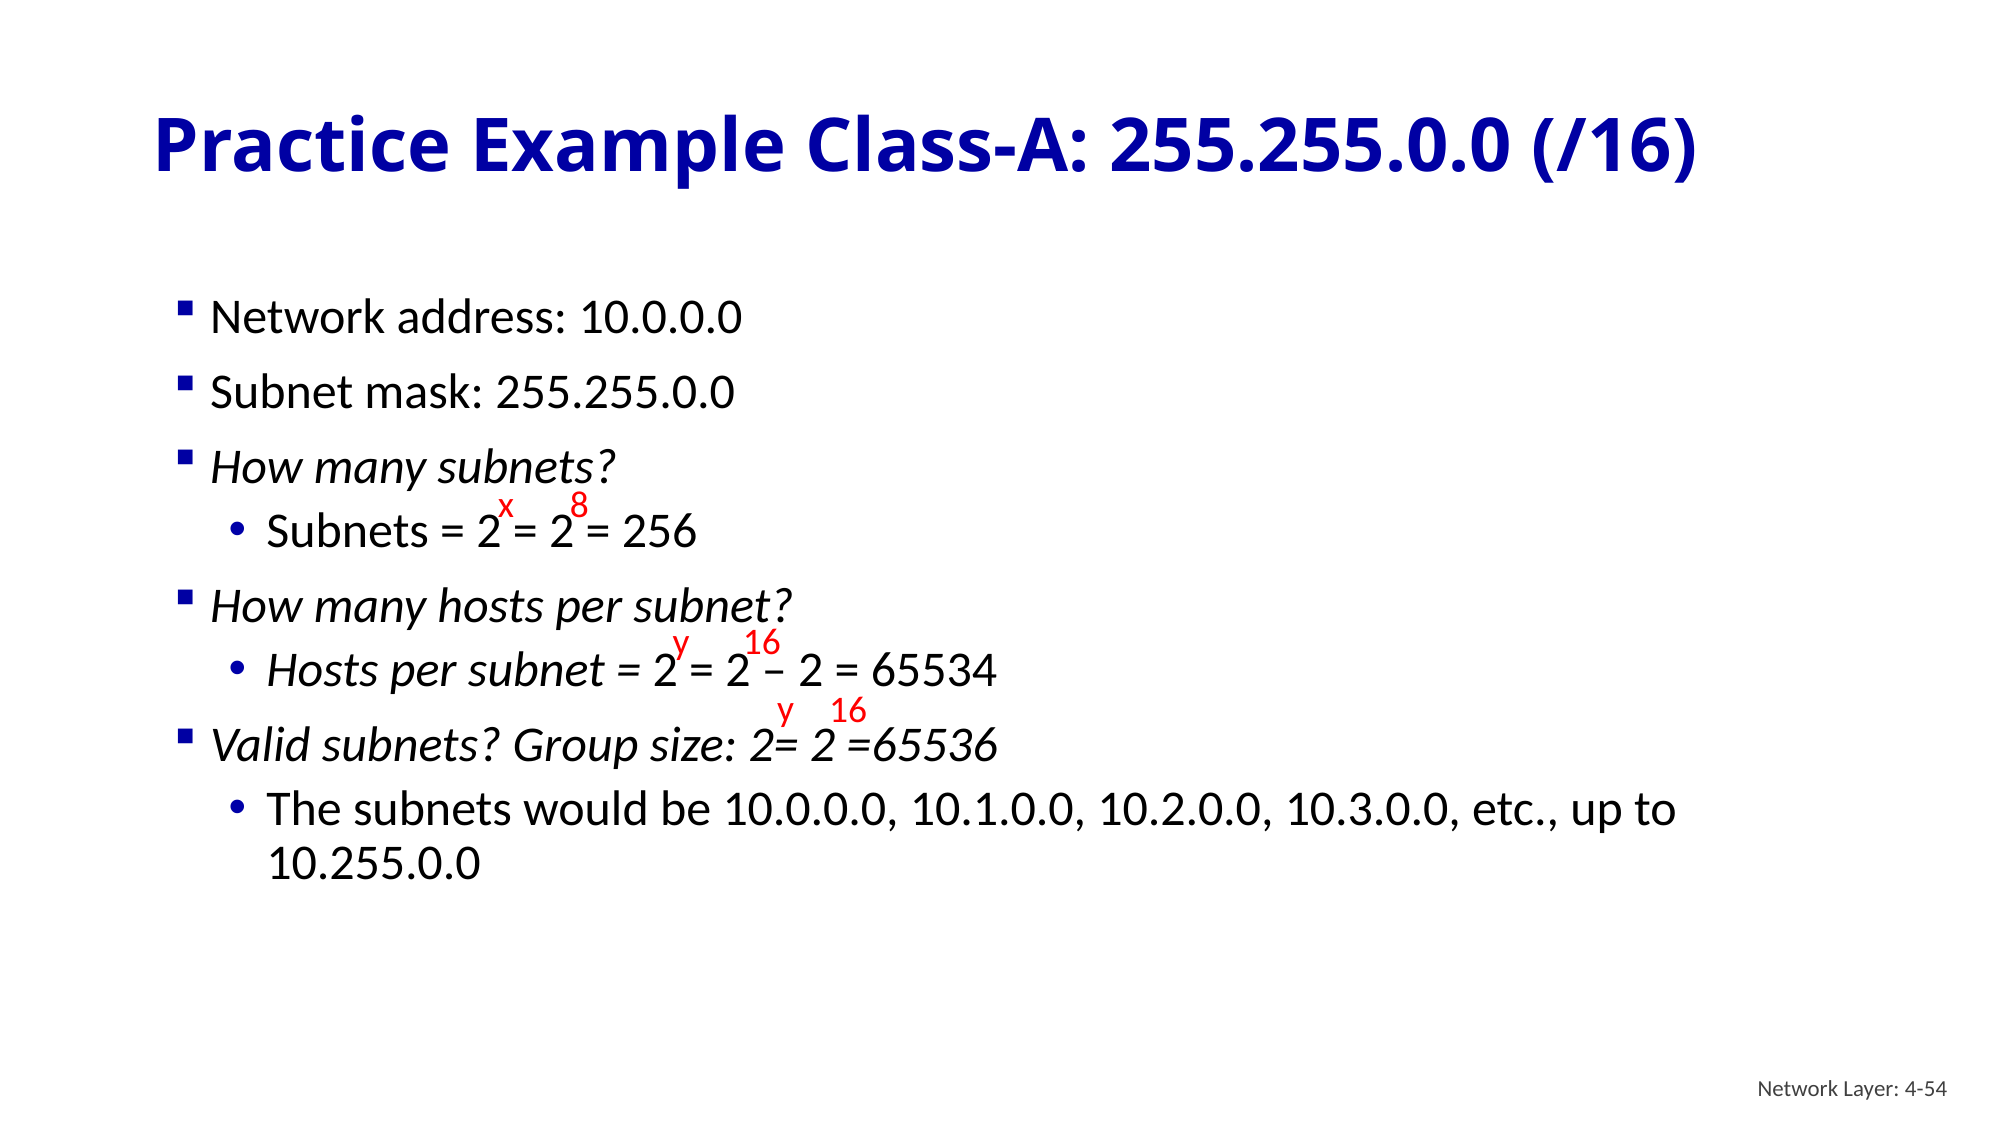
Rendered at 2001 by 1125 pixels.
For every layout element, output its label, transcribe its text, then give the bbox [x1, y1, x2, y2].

title Practice Example Class-A: 255.255.0.0 (/16) [137, 74, 1863, 221]
text_box 8 [554, 472, 604, 532]
text_box y [657, 609, 705, 670]
text_box 16 [728, 609, 796, 670]
text_box x [483, 472, 530, 532]
slide_number Network Layer: 4-54 [1512, 1056, 1963, 1117]
text_box y [762, 676, 809, 737]
text_box 16 [814, 677, 883, 738]
list Network address: 10.0.0.0 Subnet mask: 255.255.0.0 How many subnets? Subnets = 2 = 2 = 256 How many hosts per subnet? Hosts per subnet = 2 = 2 – 2 = 65534 Valid subnets? Group size: 2= 2 =65536 The subnets would be 10.0.0.0, 10.1.0.0, 10.2.0.0, 10.3.0.0, etc., up to 10.255.0.0 [137, 282, 1863, 997]
